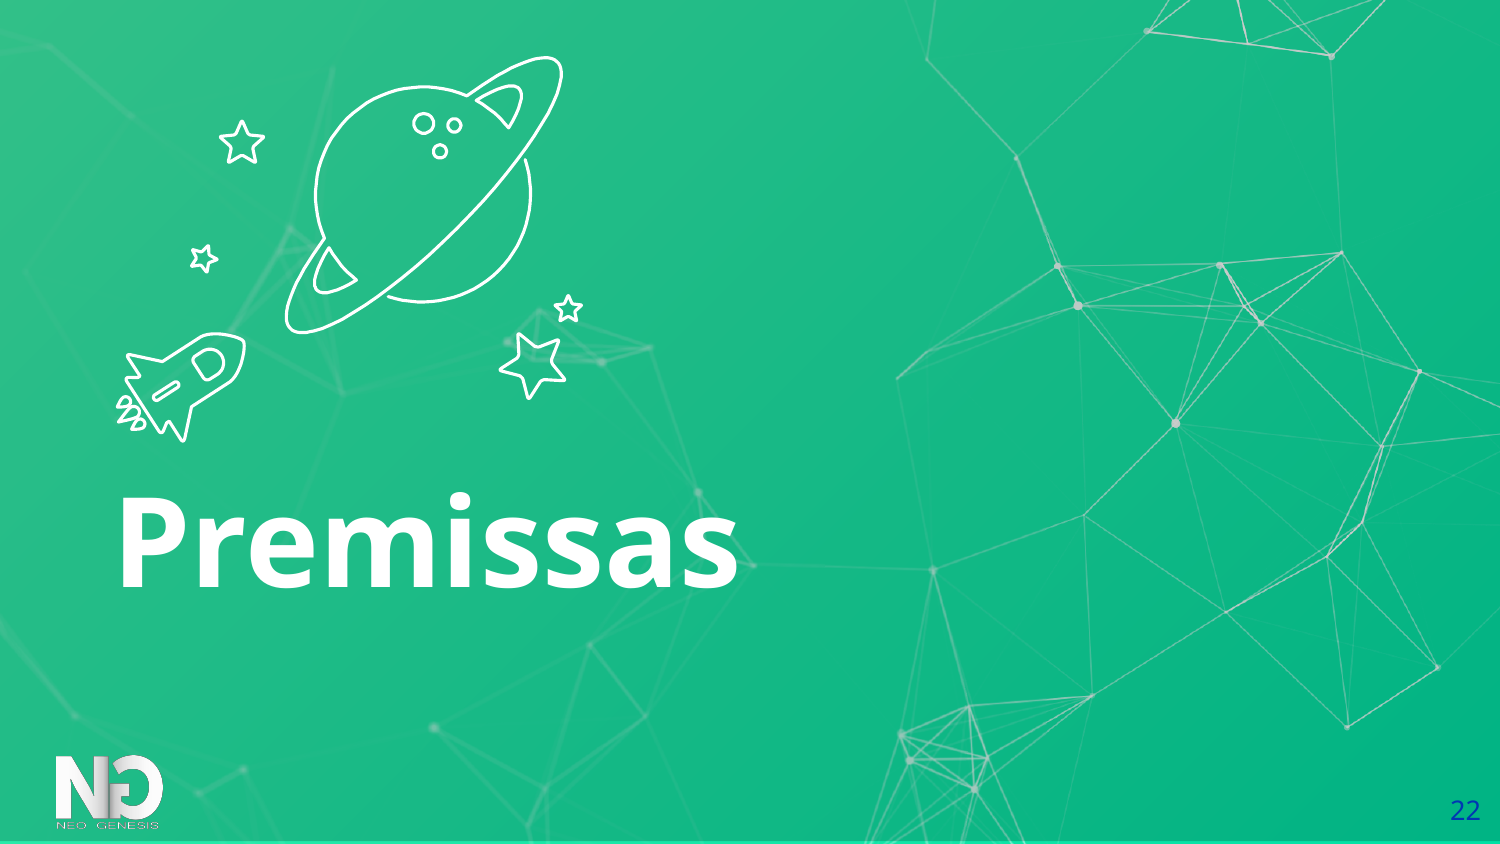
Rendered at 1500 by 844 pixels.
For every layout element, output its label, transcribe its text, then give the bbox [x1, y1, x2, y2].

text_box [286, 57, 562, 333]
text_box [122, 325, 237, 440]
title Premissas [112, 422, 979, 613]
slide_number ‹#› [1391, 779, 1482, 844]
text_box [0, 0, 1500, 842]
picture [56, 755, 163, 830]
